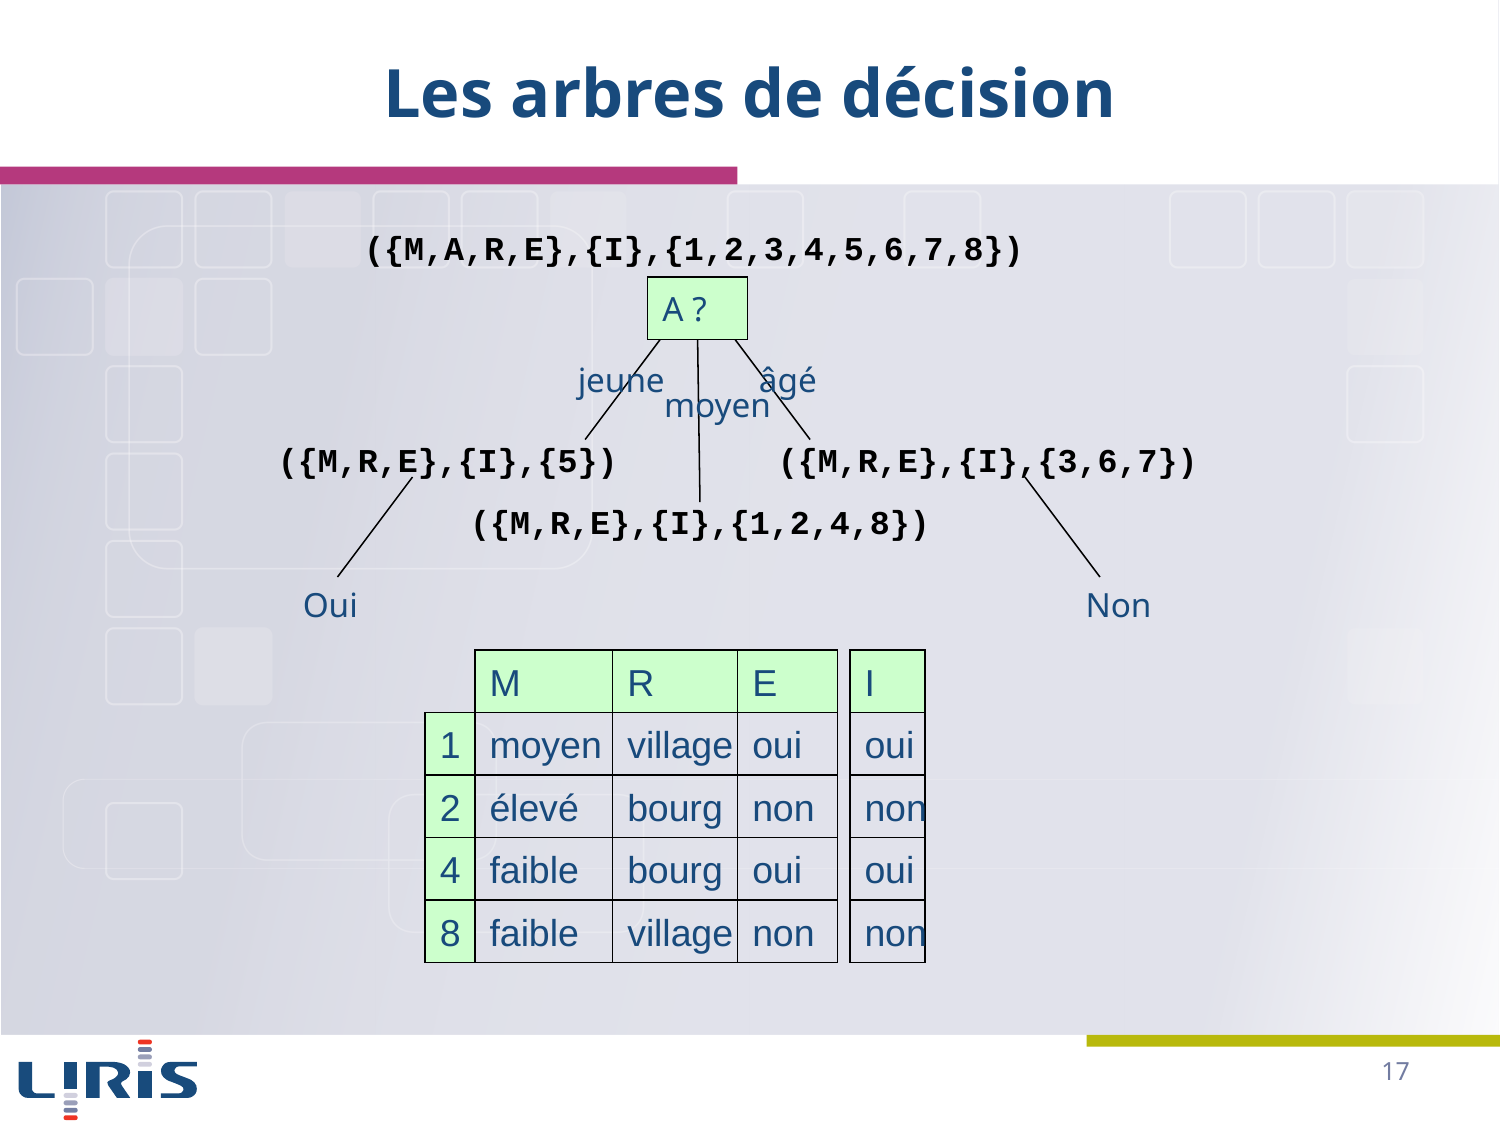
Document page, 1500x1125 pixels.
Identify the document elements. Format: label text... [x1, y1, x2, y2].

picture [1, 185, 1499, 1034]
text_box ({M,A,R,E},{I},{1,2,3,4,5,6,7,8}) [349, 219, 1040, 274]
text_box 2 [425, 774, 474, 837]
text_box élevé [474, 774, 612, 837]
text_box E [737, 649, 838, 712]
text_box oui [737, 837, 838, 899]
text_box moyen [649, 377, 786, 432]
text_box non [737, 774, 838, 837]
text_box M [474, 649, 612, 712]
text_box non [737, 899, 838, 963]
text_box jeune [563, 352, 680, 407]
title Les arbres de décision [75, 45, 1425, 138]
text_box 8 [425, 899, 474, 963]
text_box faible [474, 899, 612, 963]
text_box R [612, 649, 737, 712]
text_box ({M,R,E},{I},{3,6,7}) [763, 431, 1213, 487]
text_box 4 [425, 837, 474, 899]
text_box faible [474, 837, 612, 899]
text_box 1 [425, 712, 474, 774]
text_box moyen [474, 712, 612, 774]
text_box Oui [288, 577, 373, 632]
text_box non [849, 774, 925, 837]
text_box oui [737, 712, 838, 774]
text_box bourg [612, 837, 737, 899]
text_box non [849, 899, 925, 963]
text_box ({M,R,E},{I},{5}) [263, 431, 633, 487]
text_box Non [1070, 577, 1167, 632]
text_box âgé [744, 352, 832, 407]
text_box village [612, 712, 737, 774]
text_box oui [849, 712, 925, 774]
text_box bourg [612, 774, 737, 837]
text_box A ? [647, 277, 748, 340]
slide_number 17 [1230, 1042, 1425, 1103]
text_box village [612, 899, 737, 963]
text_box ({M,R,E},{I},{1,2,4,8}) [455, 494, 946, 549]
text_box oui [849, 837, 925, 899]
text_box I [849, 649, 925, 712]
